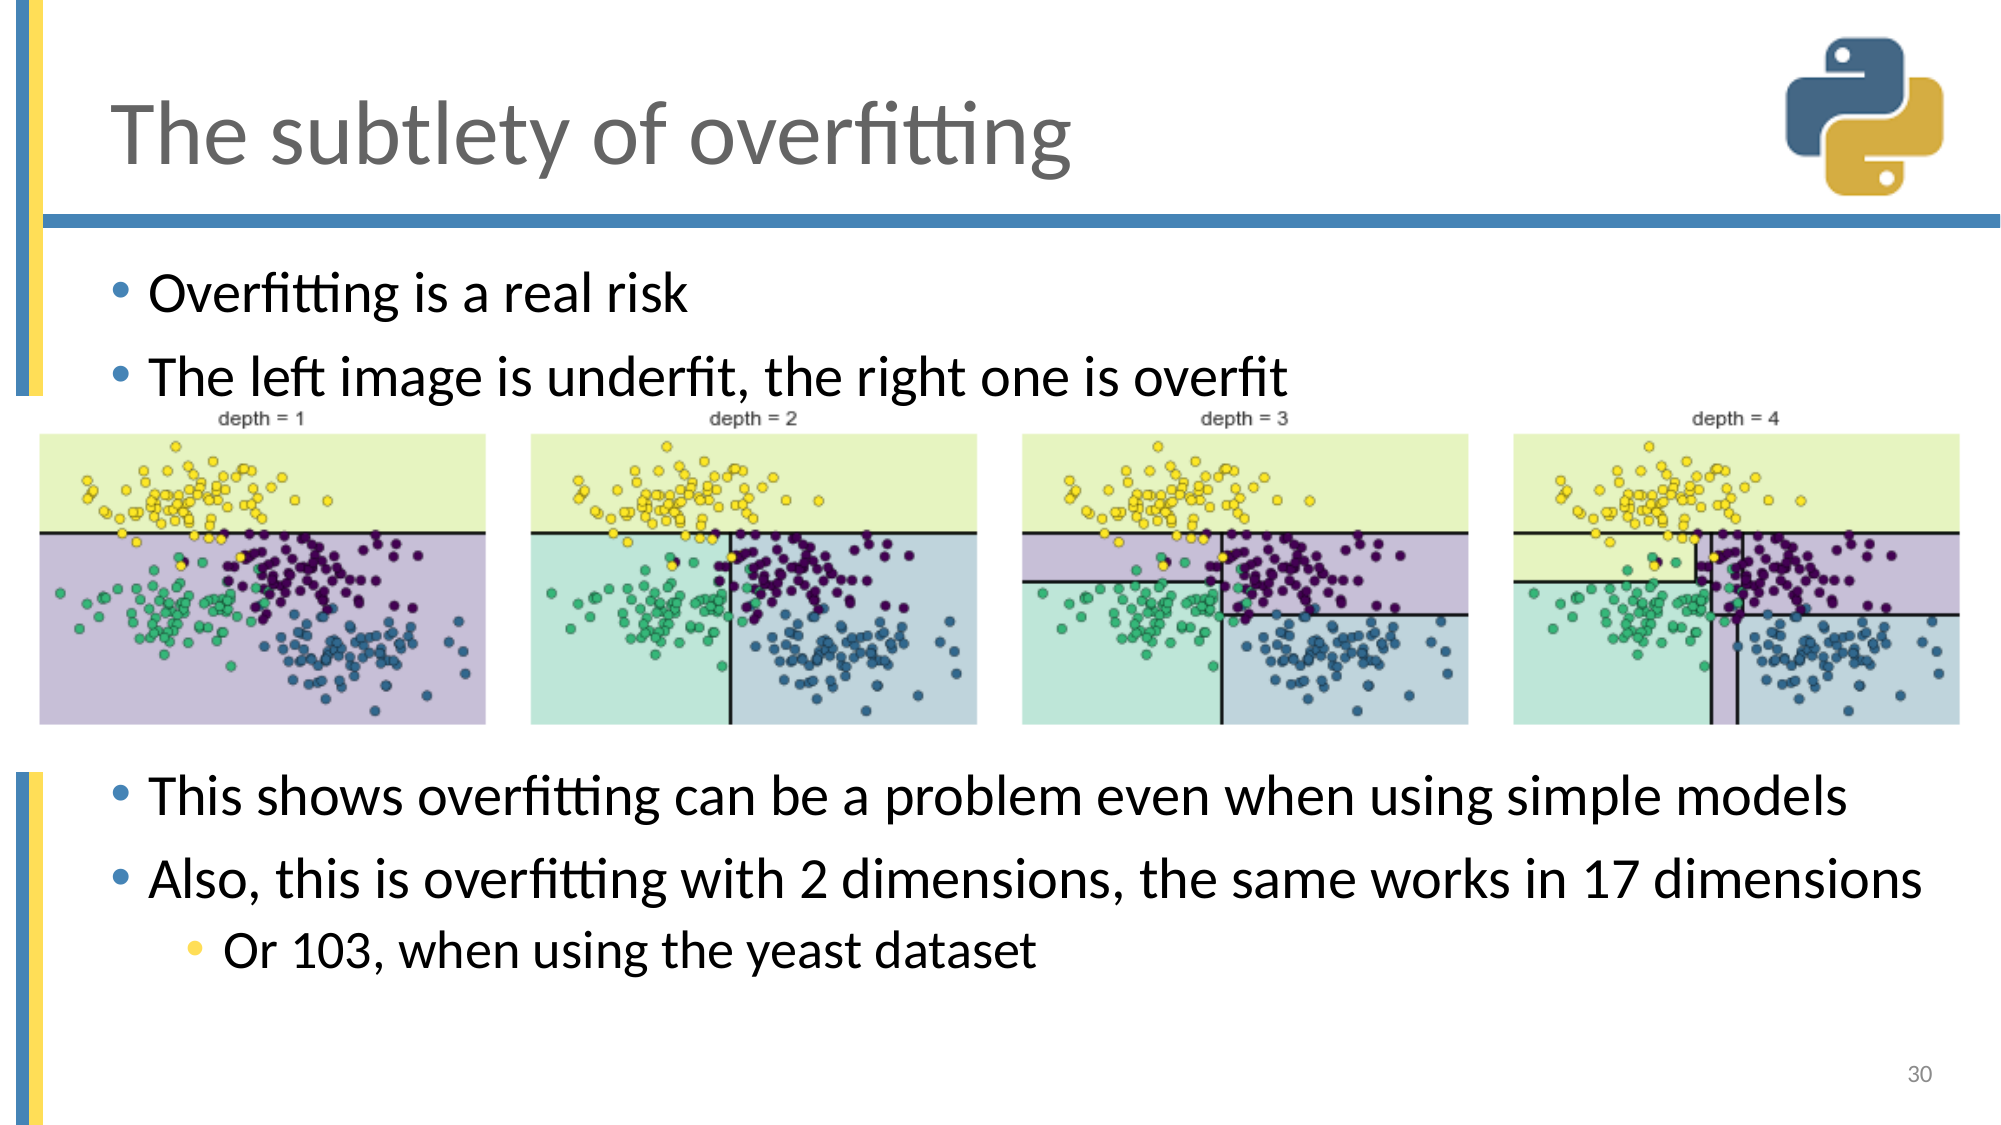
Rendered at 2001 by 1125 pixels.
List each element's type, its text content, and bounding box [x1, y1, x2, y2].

slide_number 30 [1497, 1042, 1948, 1103]
picture [1747, 18, 1987, 205]
title The subtlety of overfitting [95, 59, 1863, 211]
list Overfitting is a real risk The left image is underfit, the right one is overfit This shows overfitting can be a problem even when using simple models Also, this is overfitting with 2 dimensions, the same works in 17 dimensions Or 103, when using the yeast dataset [95, 254, 1948, 396]
list Overfitting is a real risk The left image is underfit, the right one is overfit This shows overfitting can be a problem even when using simple models Also, this is overfitting with 2 dimensions, the same works in 17 dimensions Or 103, when using the yeast dataset [95, 772, 1948, 1014]
picture [0, 396, 2000, 772]
